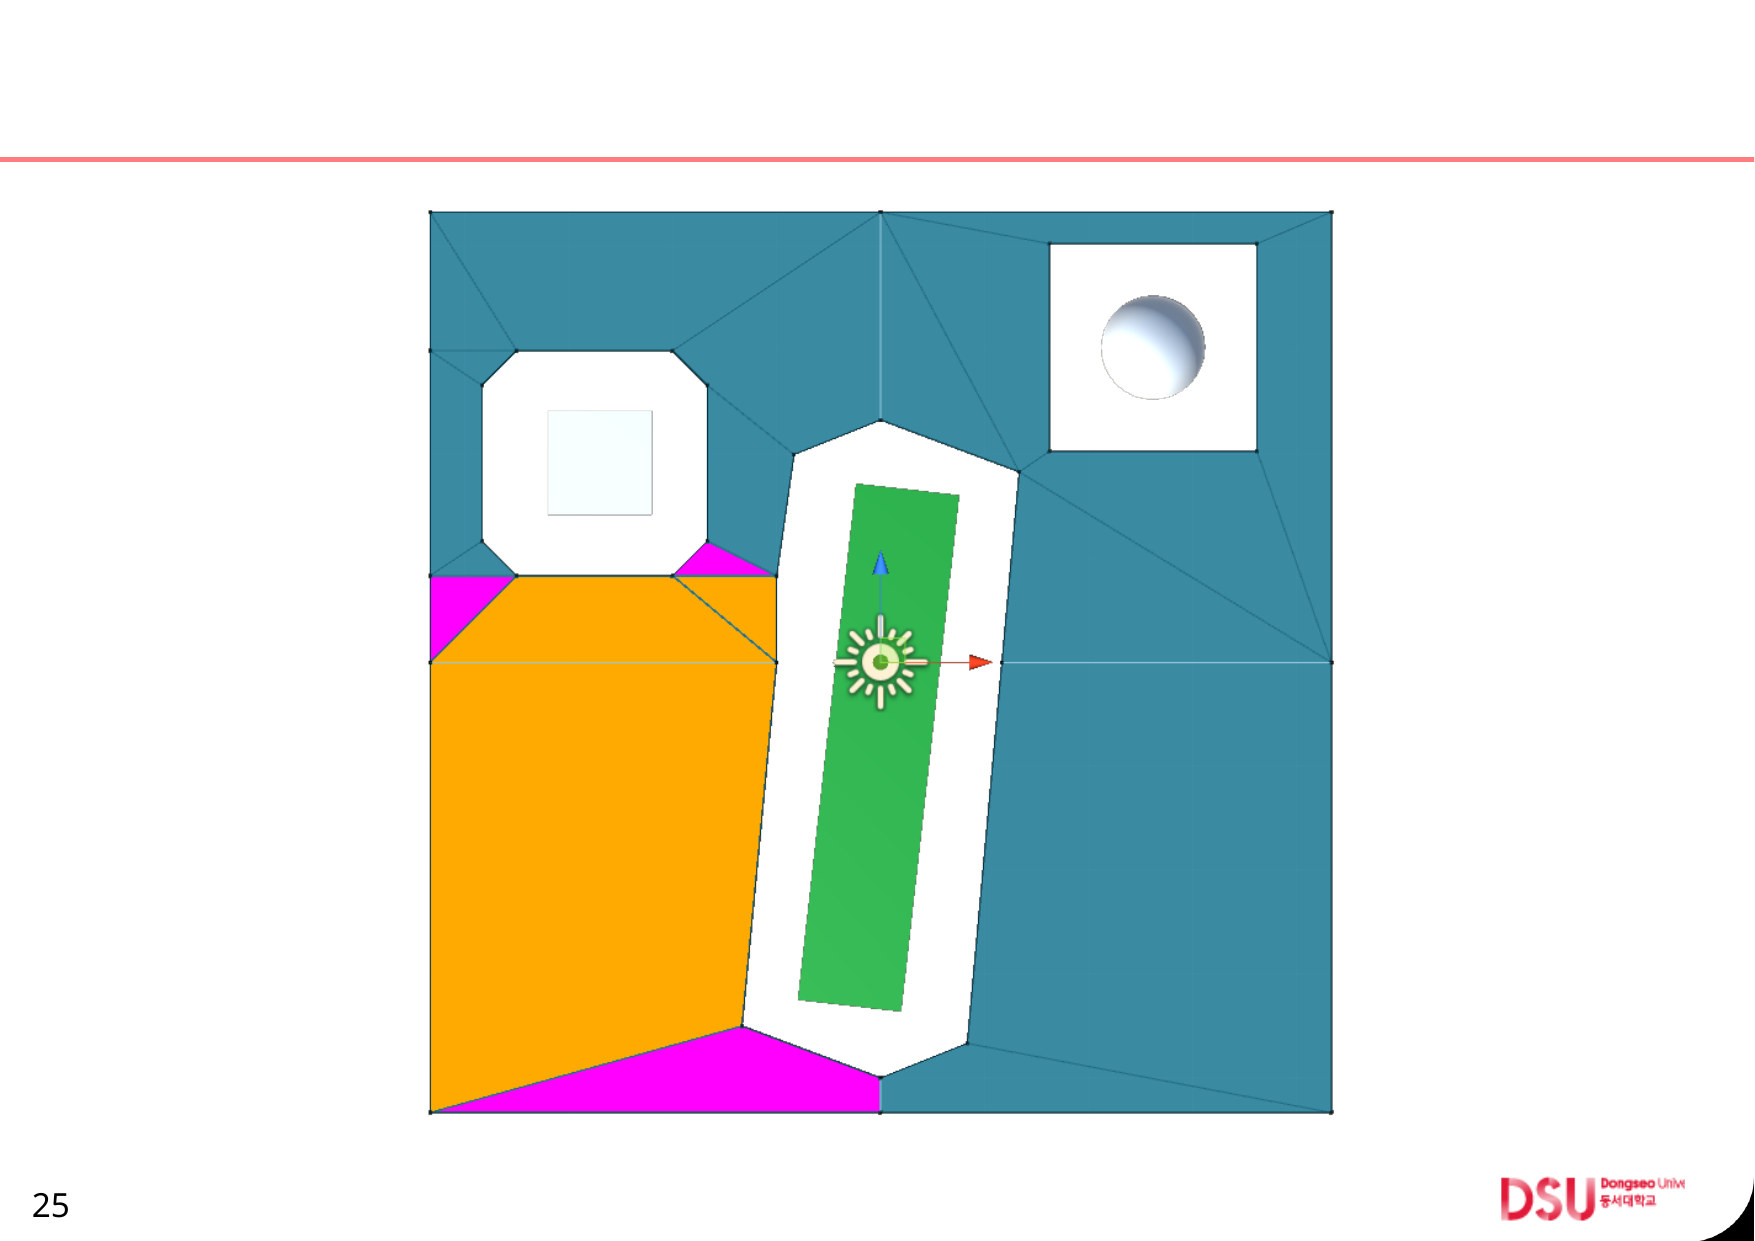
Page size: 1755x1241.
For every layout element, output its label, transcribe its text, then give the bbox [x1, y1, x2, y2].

picture [1500, 1175, 1754, 1241]
slide_number 25 [14, 1175, 181, 1228]
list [367, 171, 1387, 1153]
